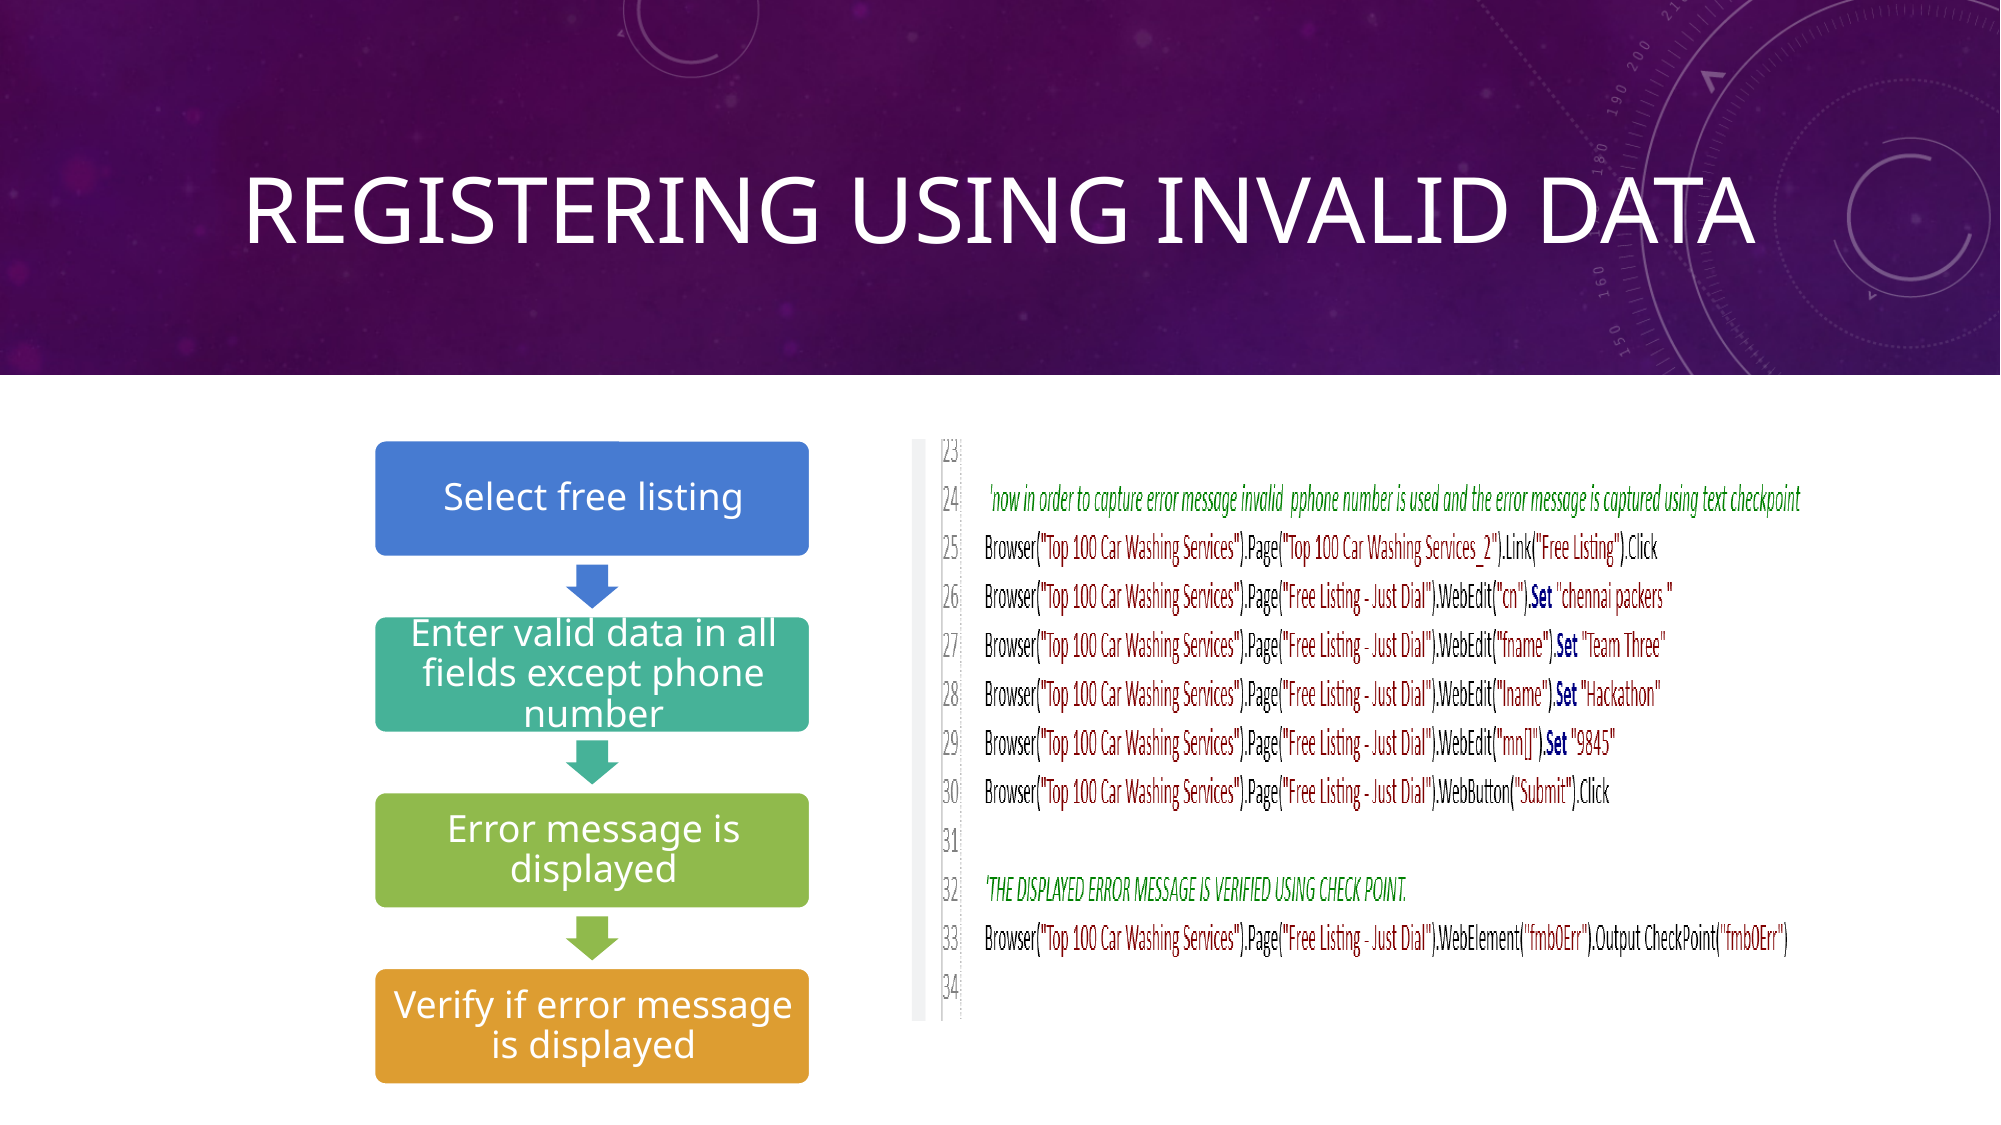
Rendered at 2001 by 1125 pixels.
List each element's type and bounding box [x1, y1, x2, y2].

text_box [0, 385, 2000, 1125]
picture [0, 0, 2000, 375]
picture [911, 439, 1818, 1021]
list [0, 439, 1626, 1086]
